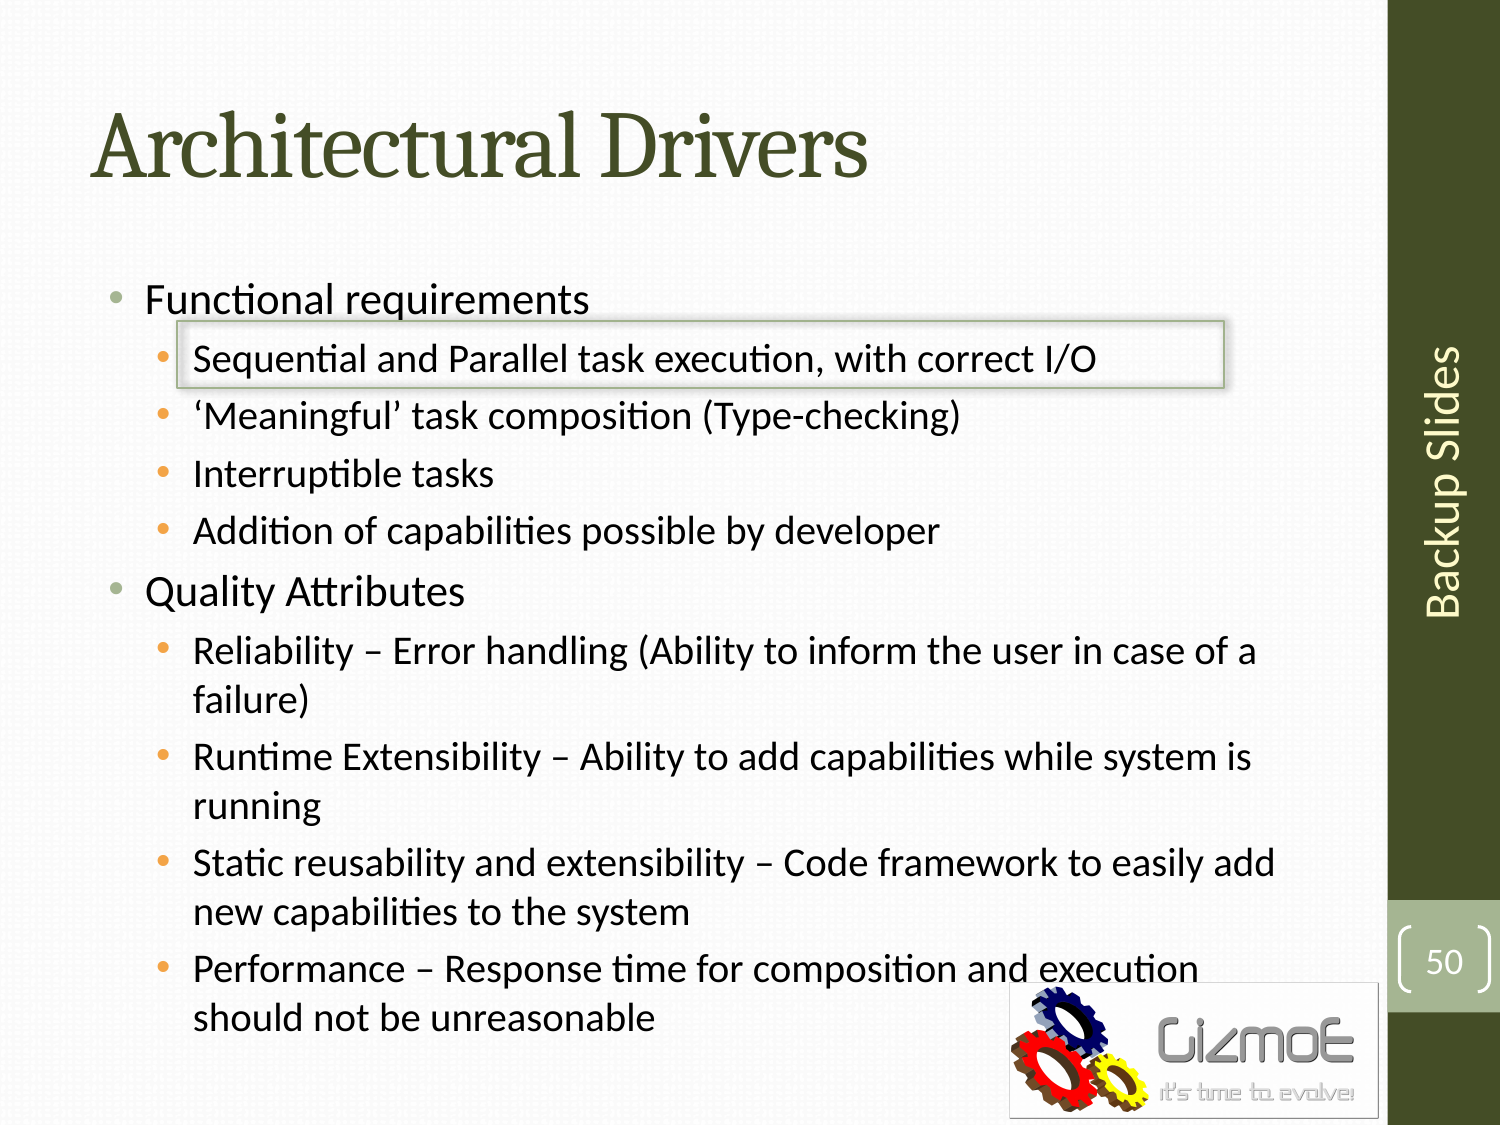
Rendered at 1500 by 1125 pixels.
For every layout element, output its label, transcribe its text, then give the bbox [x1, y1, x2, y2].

slide_number Backup Slides [1408, 288, 1469, 636]
picture [1005, 979, 1382, 1121]
slide_number 49 [1397, 925, 1492, 994]
list Functional requirements Sequential and Parallel task execution, with correct I/O ‘Meaningful’ task composition (Type-checking) Interruptible tasks Addition of capabilities possible by developer Quality Attributes Reliability – Error handling (Ability to inform the user in case of a failure) Runtime Extensibility – Ability to add capabilities while system is running Static reusability and extensibility – Code framework to easily add new capabilities to the system Performance – Response time for composition and execution should not be unreasonable [75, 262, 1325, 1050]
text_box [176, 320, 1225, 389]
title Architectural Drivers [75, 45, 1325, 233]
